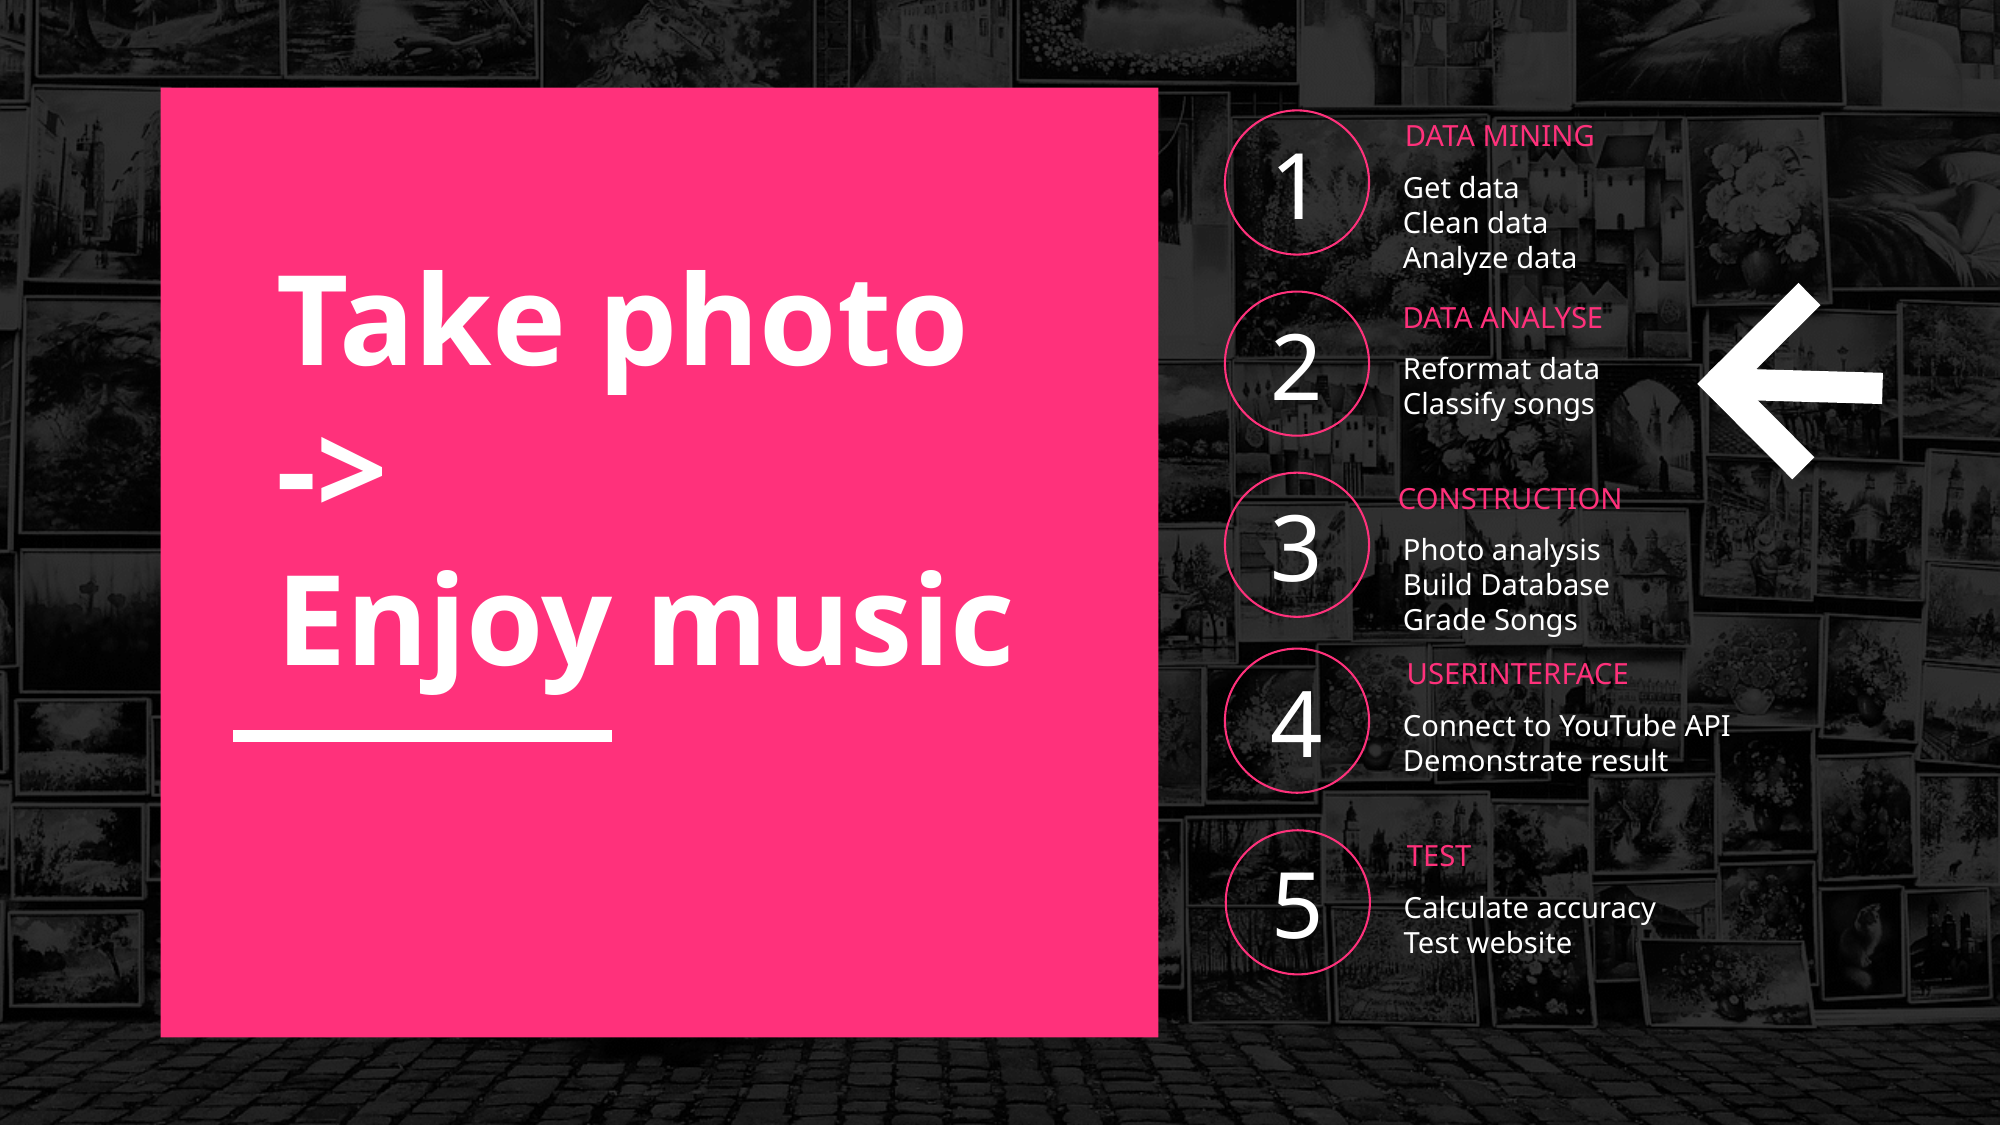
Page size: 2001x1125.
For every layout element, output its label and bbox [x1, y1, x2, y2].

text_box [1737, 308, 1865, 443]
picture [0, 0, 2000, 1125]
